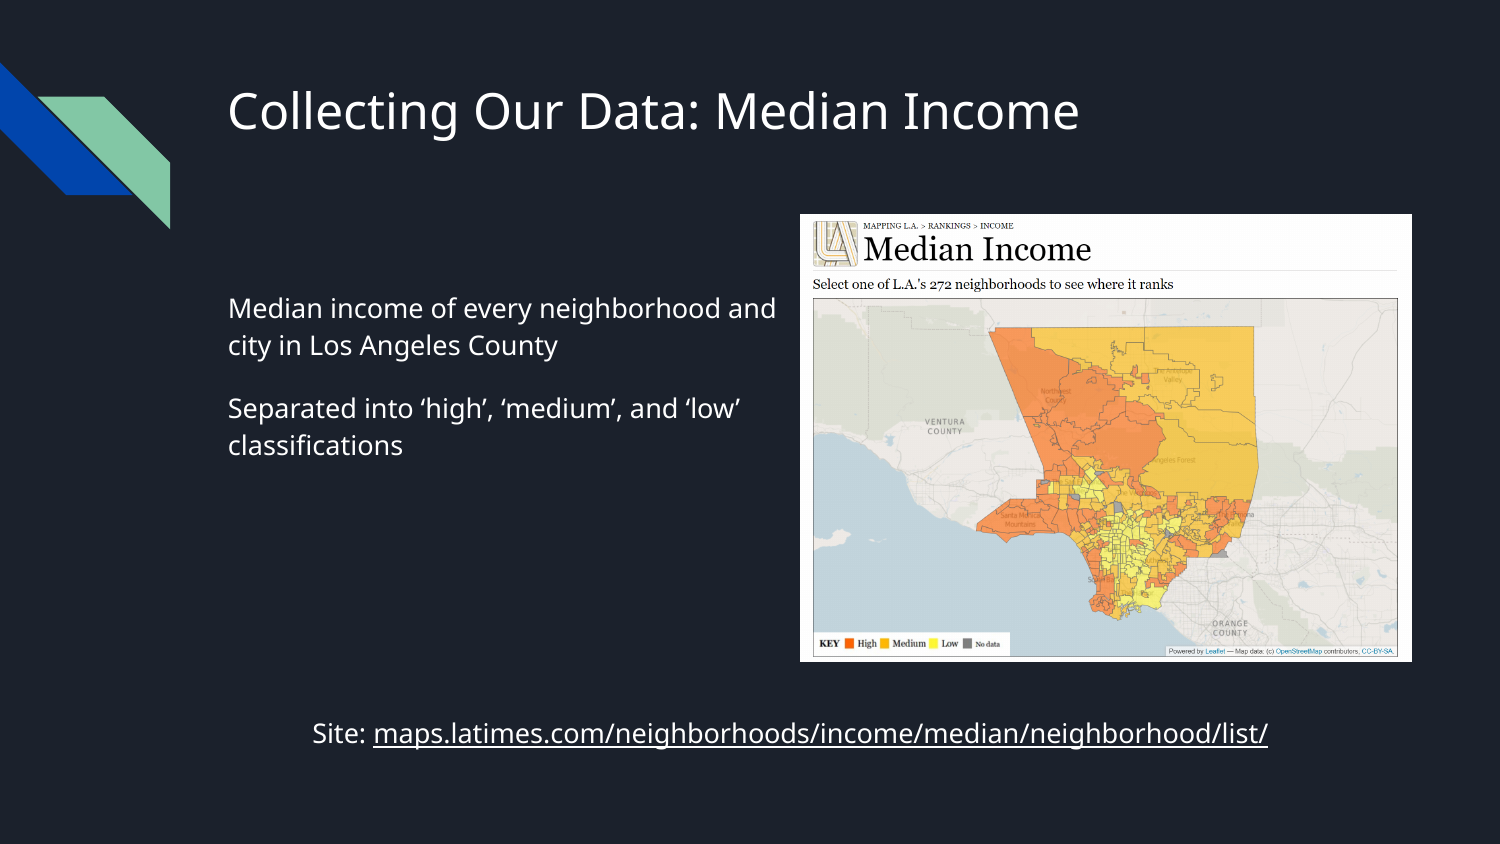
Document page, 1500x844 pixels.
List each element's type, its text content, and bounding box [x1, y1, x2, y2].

list Median income of every neighborhood and city in Los Angeles County Separated into ‘high’, ‘medium’, and ‘low’ classifications [212, 214, 792, 645]
text_box Site: maps.latimes.com/neighborhoods/income/median/neighborhood/list/ [212, 696, 1368, 804]
title Collecting Our Data: Median Income [212, 64, 1368, 215]
picture [799, 214, 1412, 662]
